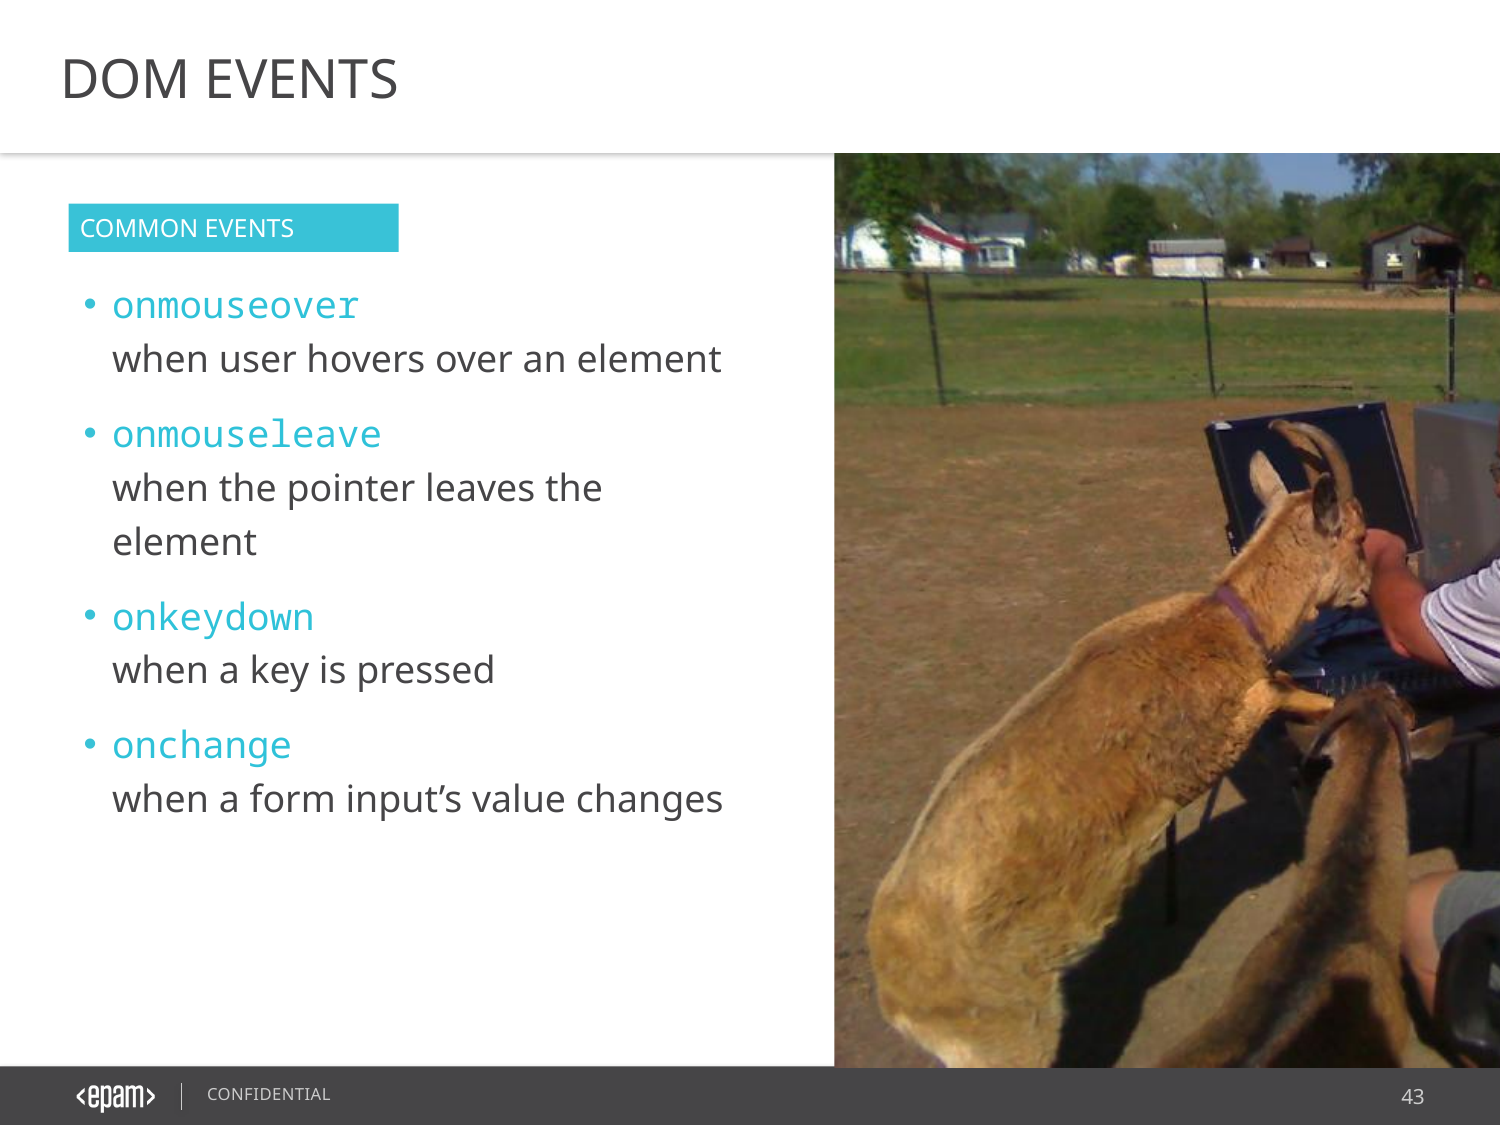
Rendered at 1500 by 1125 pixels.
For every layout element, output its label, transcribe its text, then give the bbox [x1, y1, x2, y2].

picture [76, 1085, 155, 1113]
list DOM EVENTS [0, 0, 1500, 153]
list onmouseover when user hovers over an element onmouseleave when the pointer leaves the element onkeydown when a key is pressed onchange when a form input’s value changes [68, 264, 763, 1047]
picture [834, 152, 1500, 1068]
text_box COMMON EVENTS [68, 203, 399, 252]
